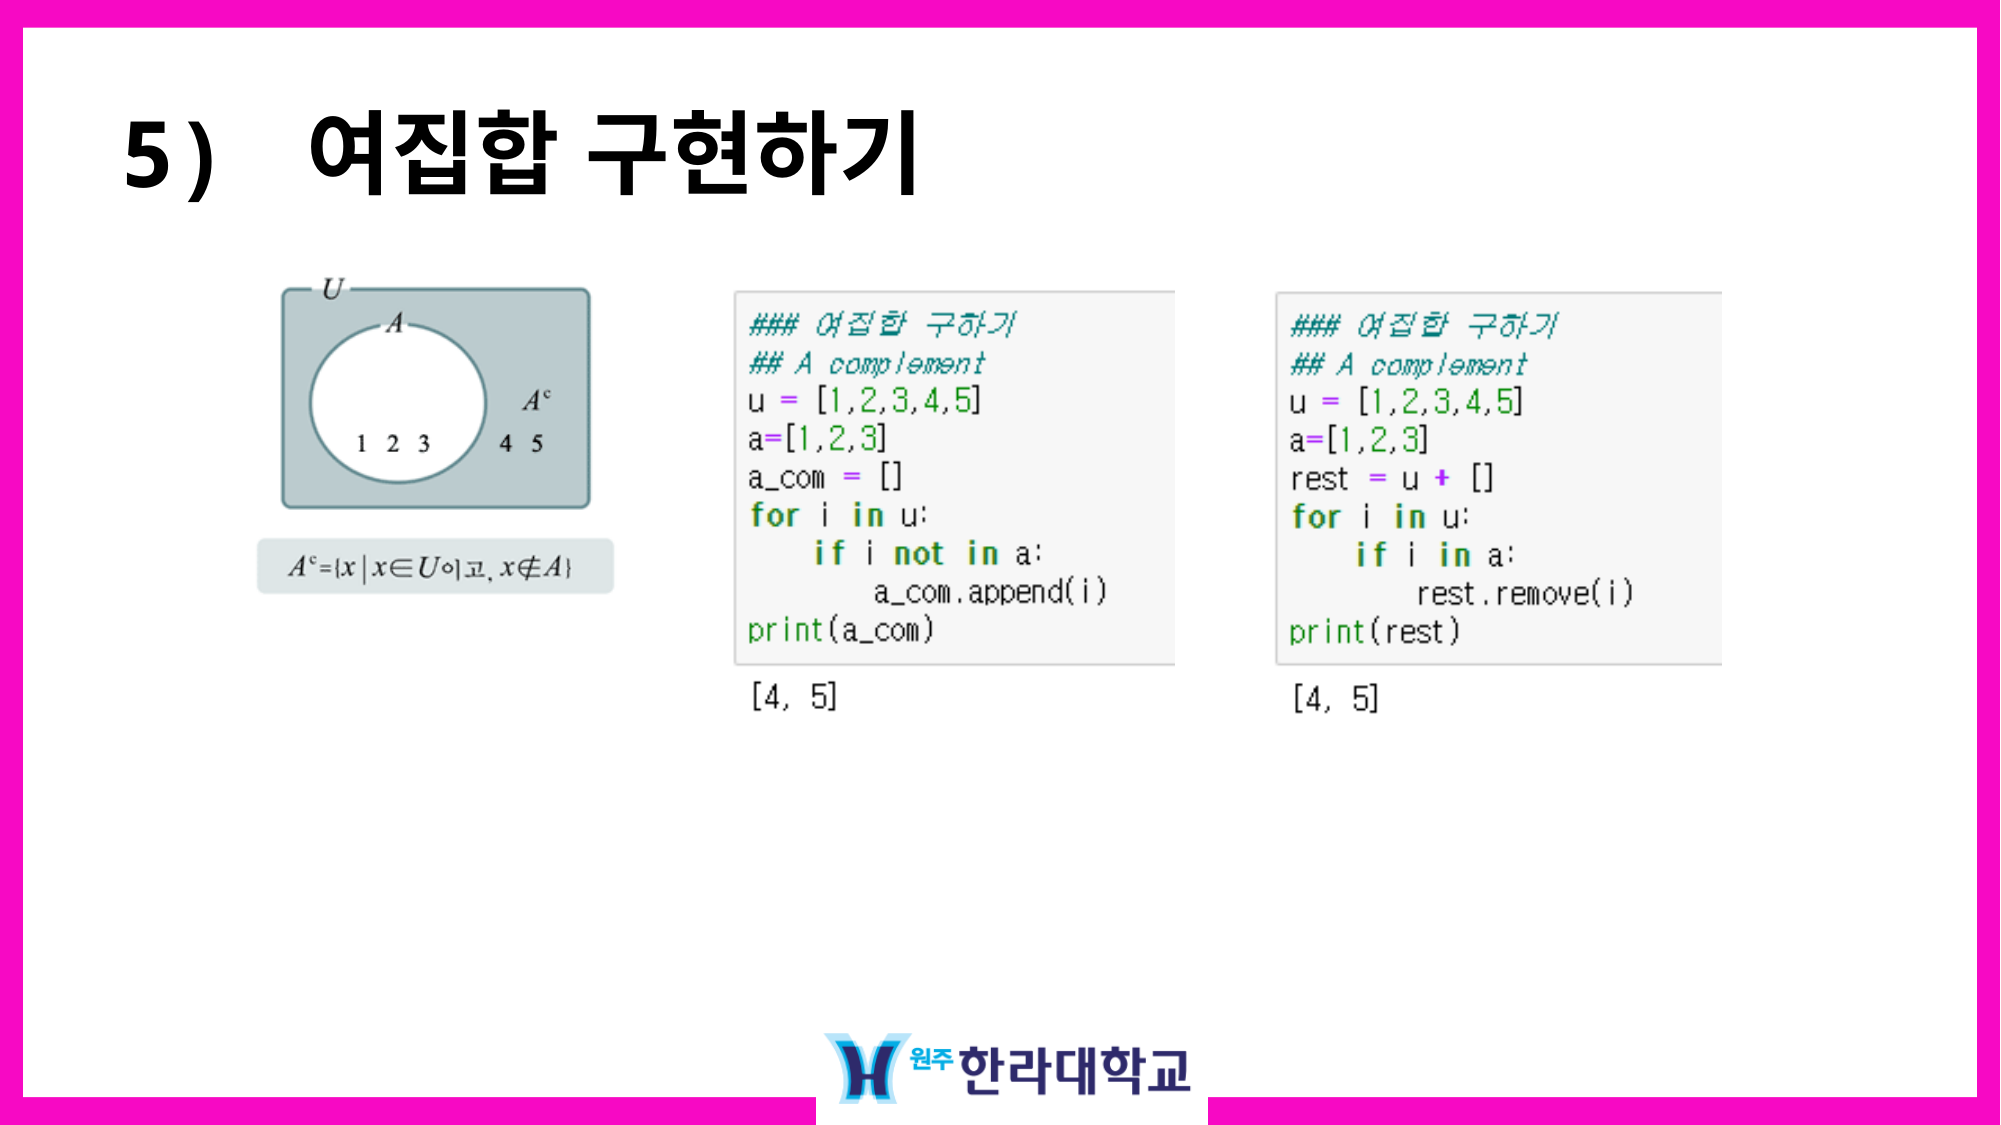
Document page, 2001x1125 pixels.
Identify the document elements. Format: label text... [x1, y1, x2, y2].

picture [1258, 272, 1722, 736]
text_box 5) 여집합 구현하기 [105, 87, 940, 213]
picture [816, 1010, 1208, 1125]
picture [229, 256, 638, 615]
picture [721, 280, 1175, 727]
